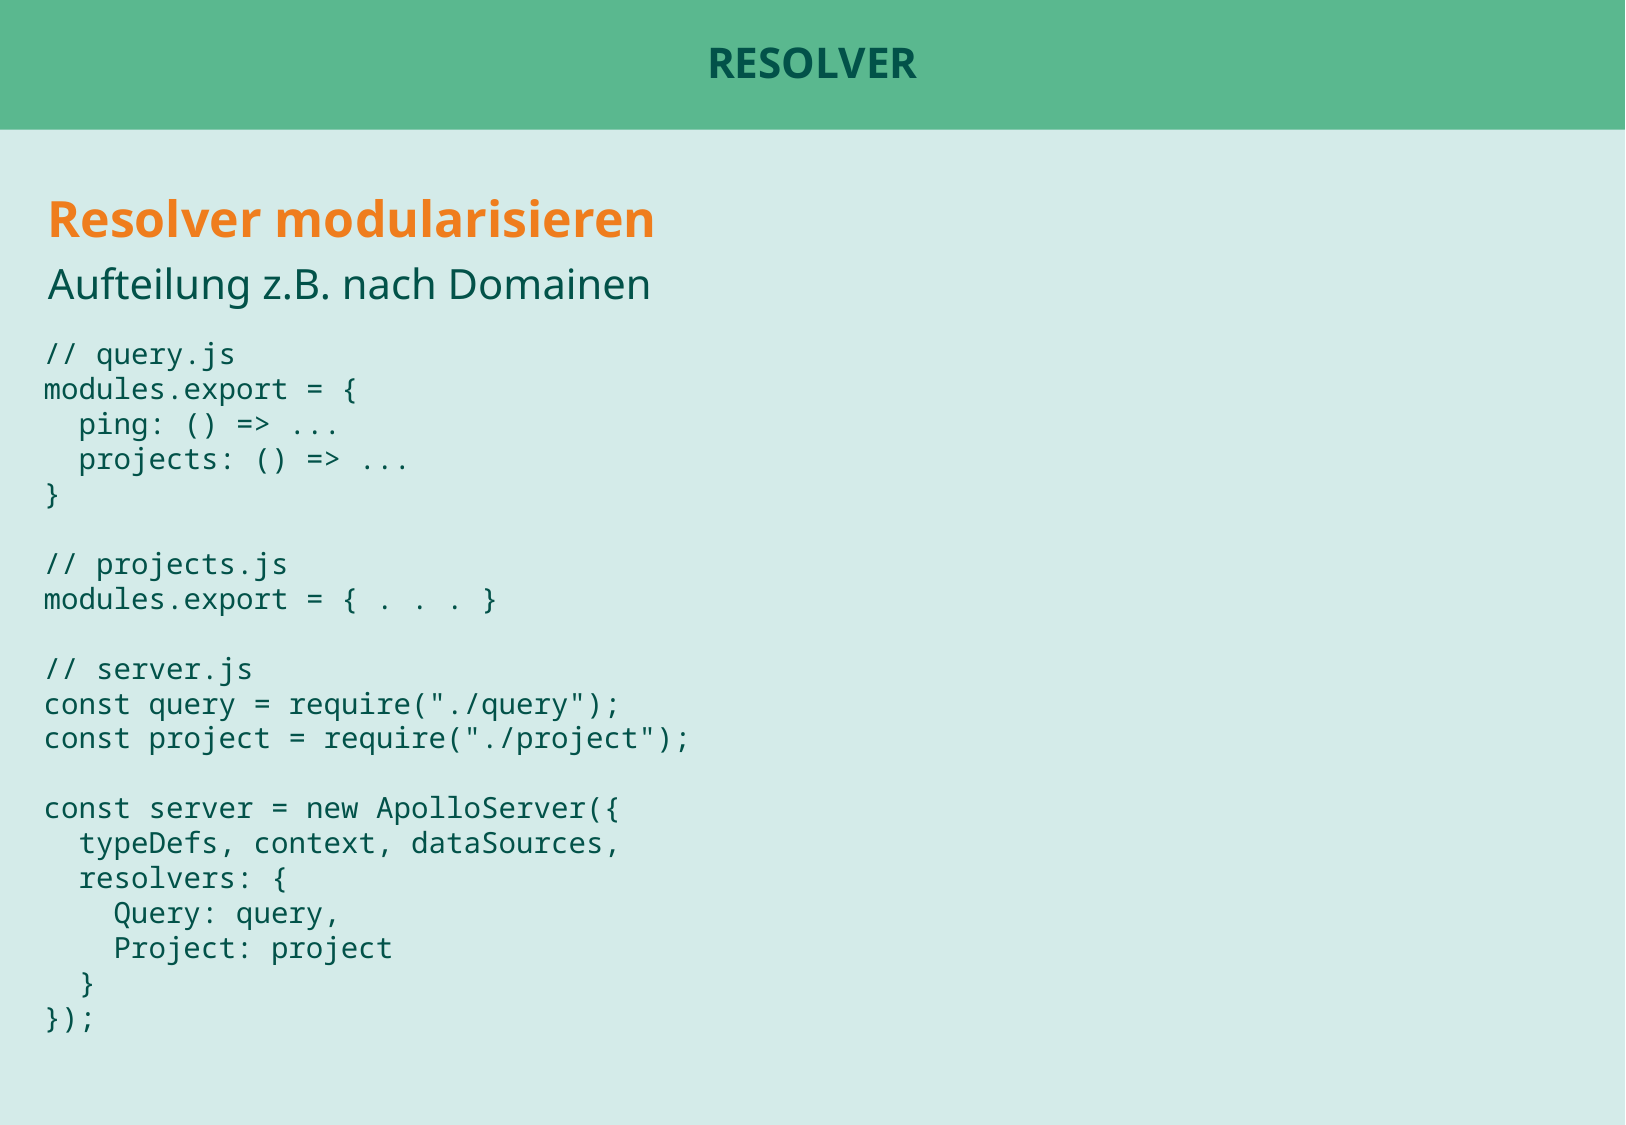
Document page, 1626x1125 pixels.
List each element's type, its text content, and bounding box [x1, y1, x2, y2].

text_box // query.js modules.export = { ping: () => ... projects: () => ... } // projects.js modules.export = { . . . } // server.js const query = require("./query"); const project = require("./project"); const server = new ApolloServer({ typeDefs, context, dataSources, resolvers: { Query: query, Project: project } }); [43, 335, 1147, 1070]
text_box Resolver modularisieren Aufteilung z.B. nach Domainen [33, 168, 1592, 315]
title Resolver [0, 0, 1625, 130]
